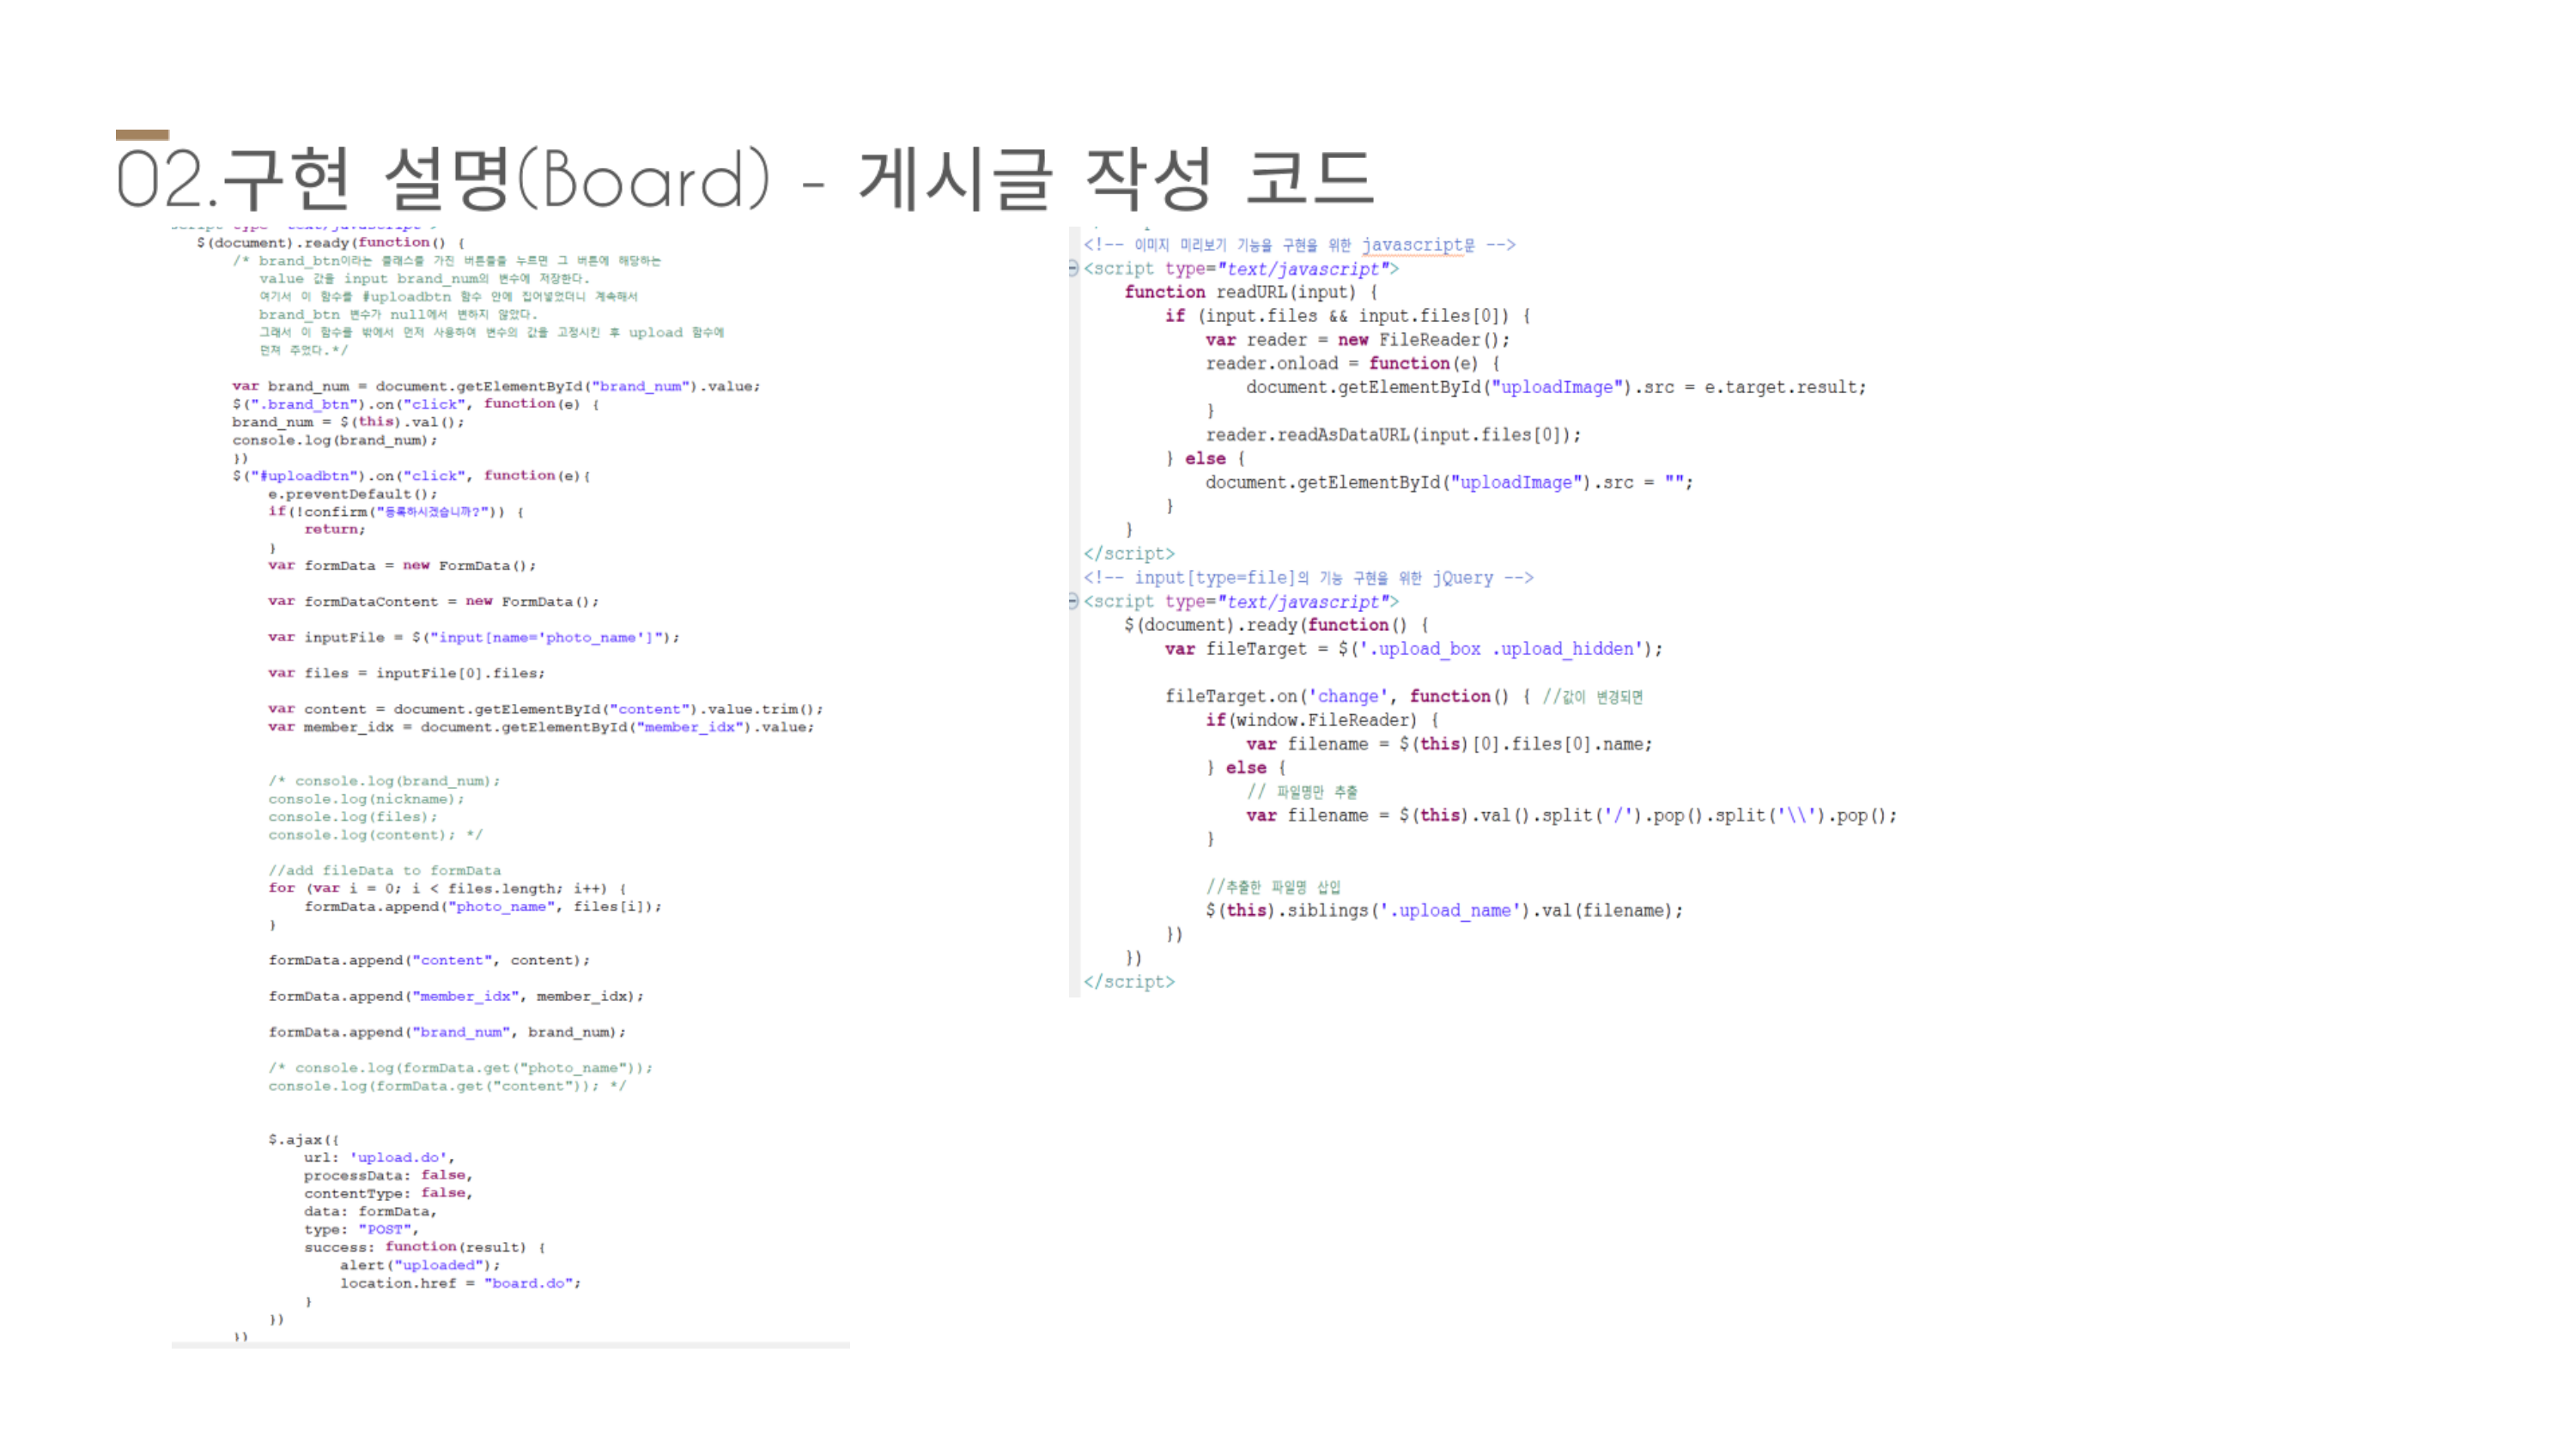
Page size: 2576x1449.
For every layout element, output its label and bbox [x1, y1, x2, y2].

text_box [116, 130, 170, 141]
text_box [1068, 227, 1939, 997]
text_box [172, 227, 850, 1349]
picture [105, 117, 1413, 245]
